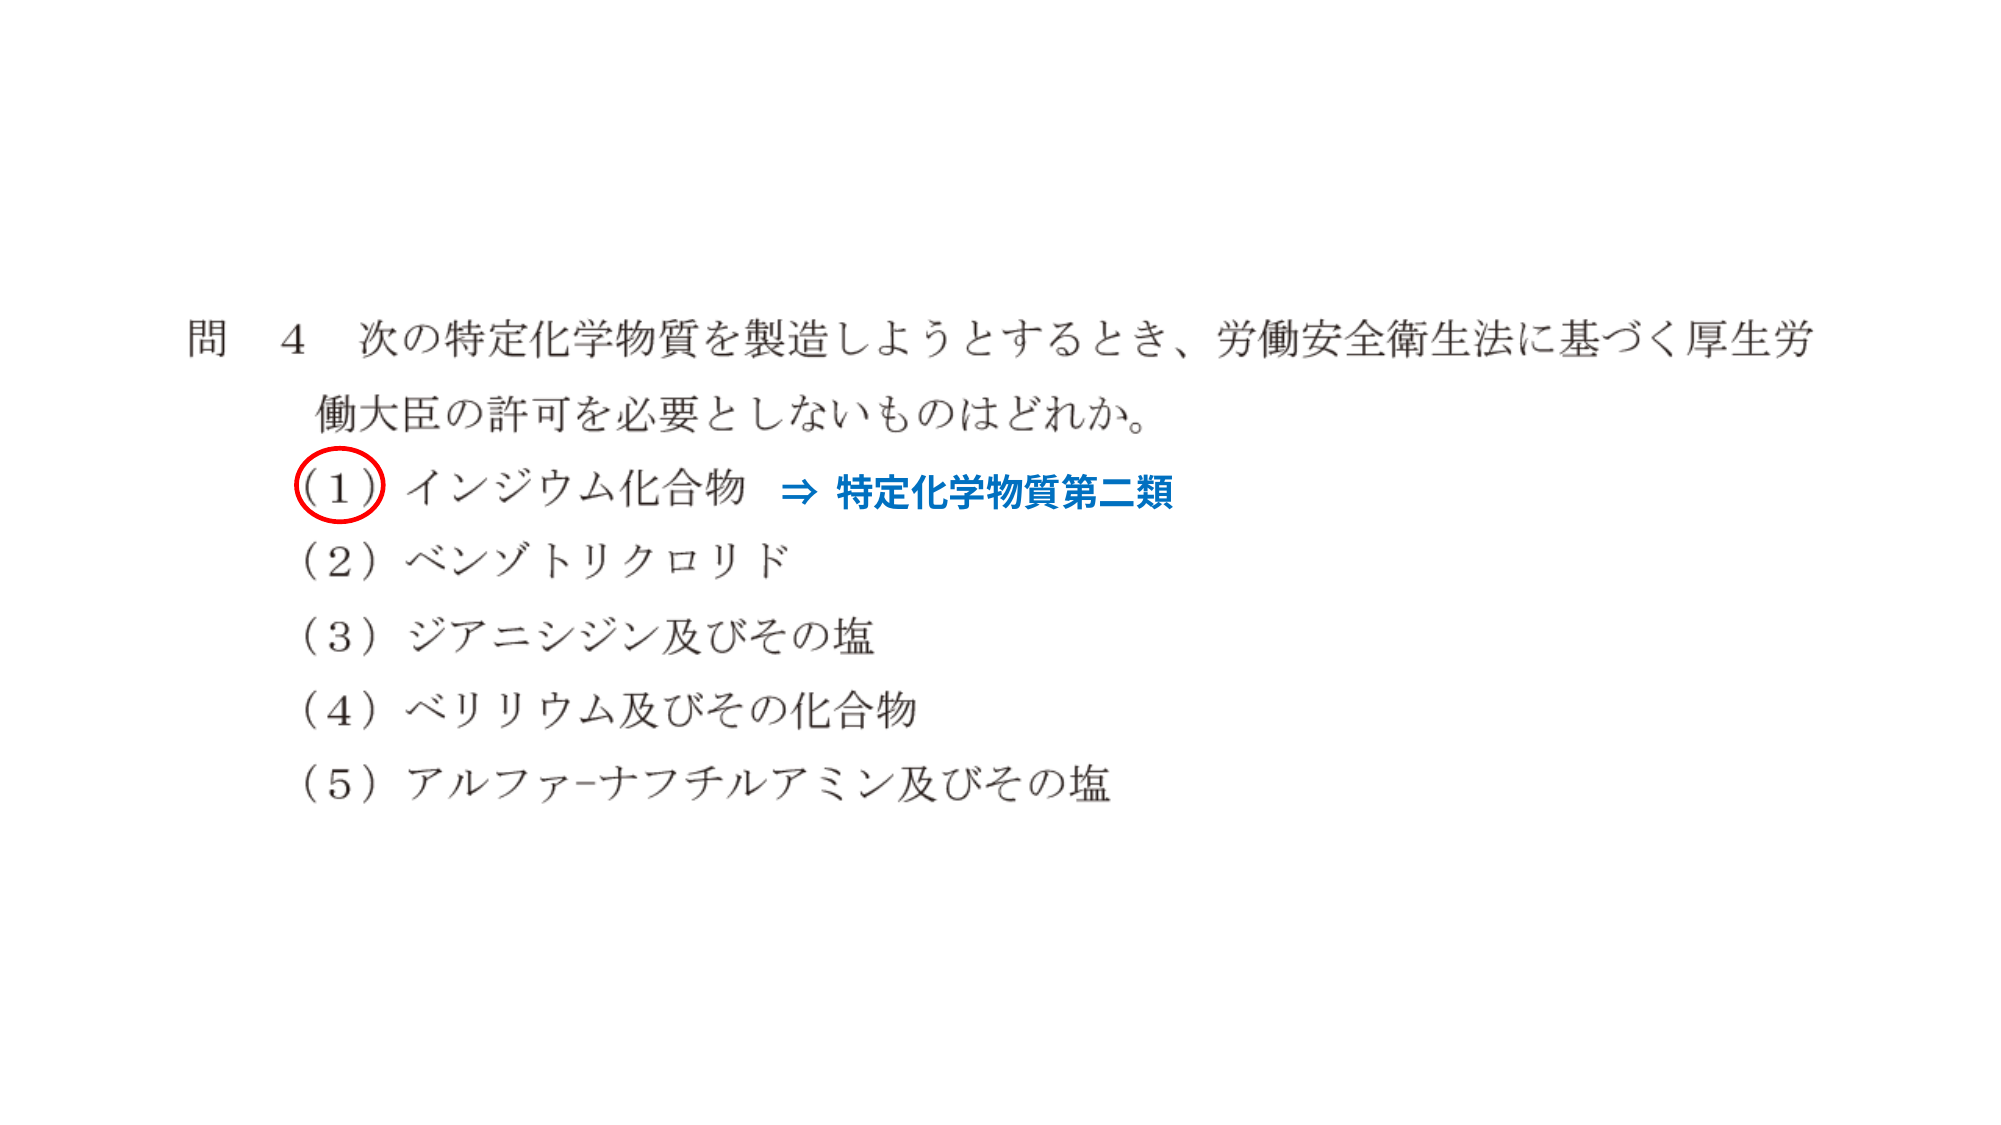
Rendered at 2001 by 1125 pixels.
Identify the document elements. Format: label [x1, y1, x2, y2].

picture [173, 307, 1827, 818]
